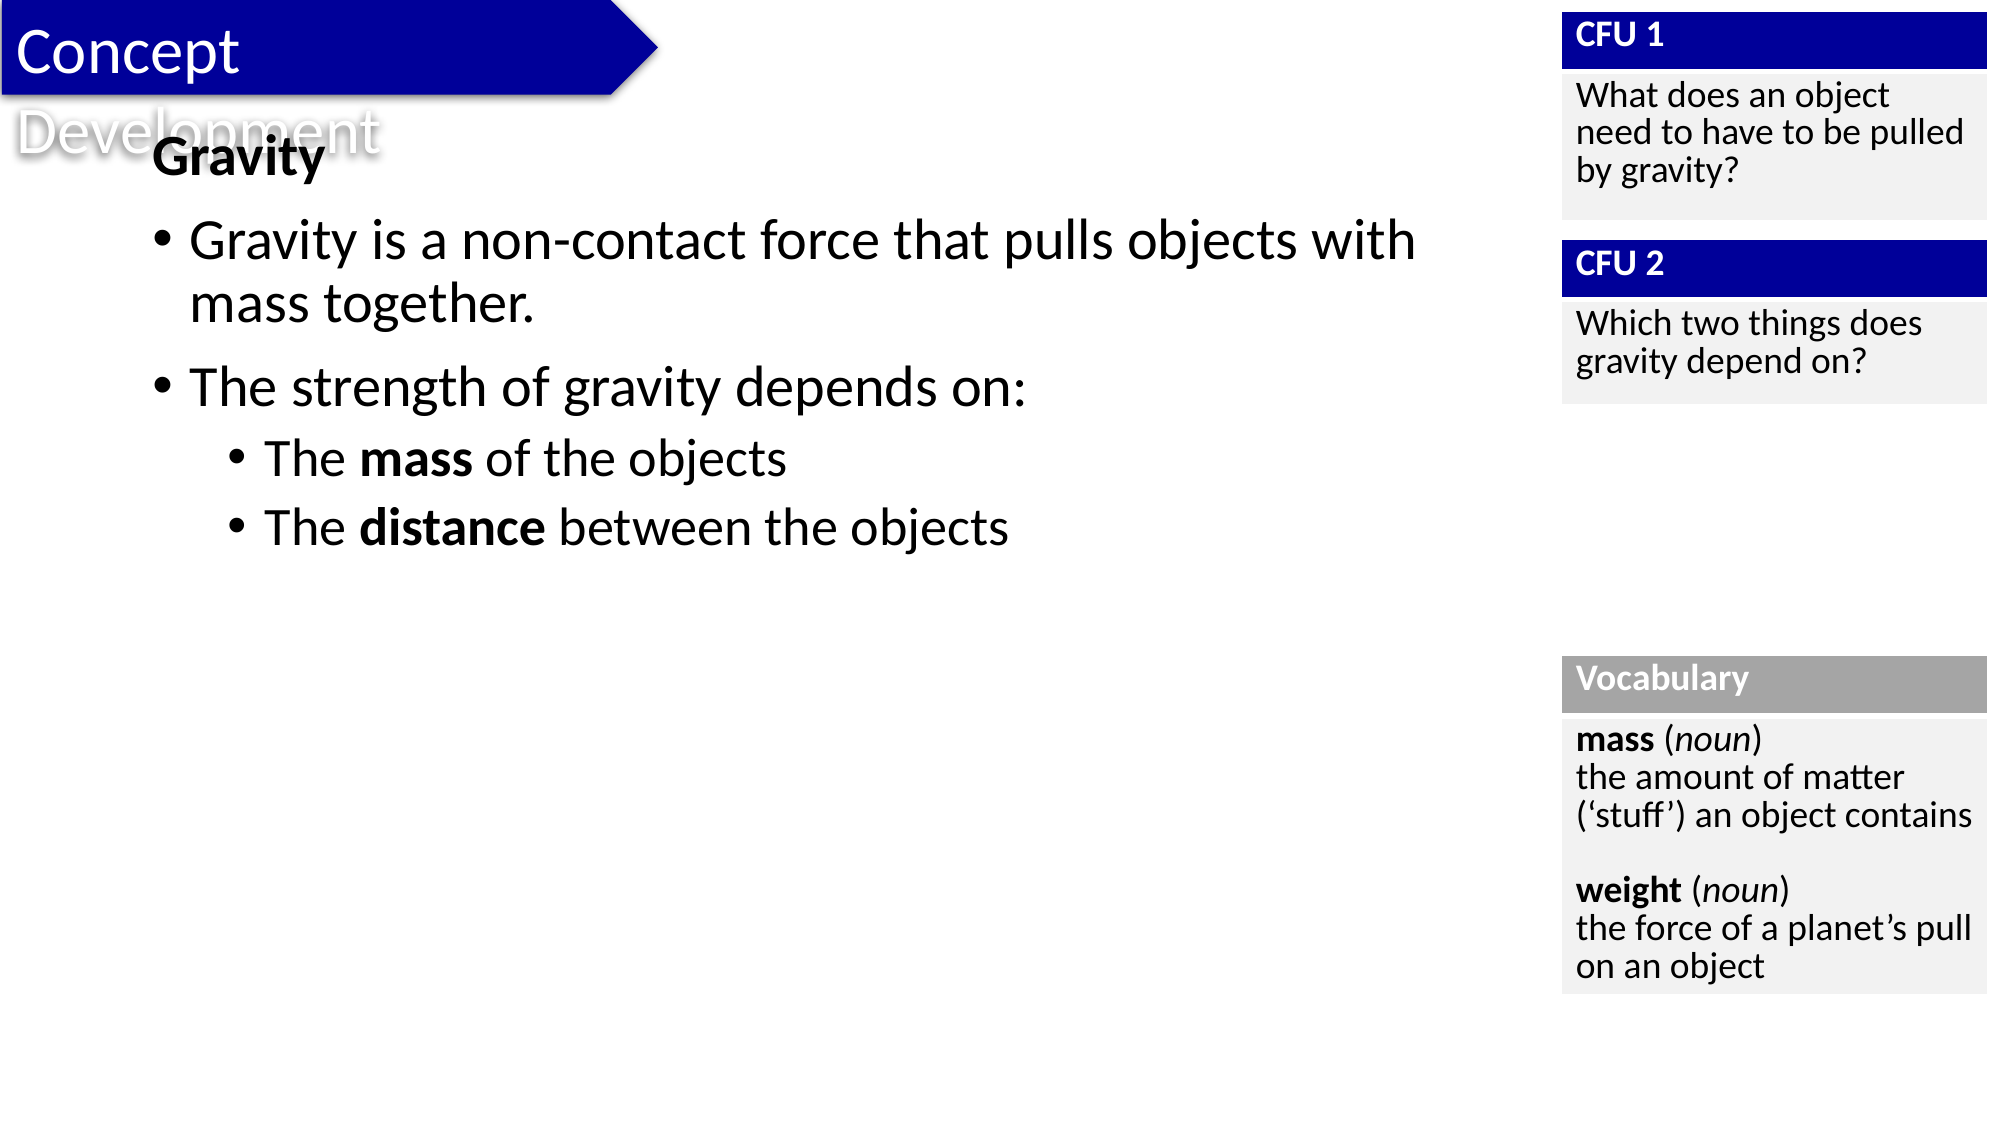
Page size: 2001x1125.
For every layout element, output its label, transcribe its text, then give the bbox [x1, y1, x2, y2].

table_cell mass (noun) the amount of matter (‘stuff’) an object contains weight (noun) the force of a planet’s pull on an object [1562, 719, 1987, 994]
table_cell Which two things does gravity depend on? [1562, 302, 1987, 404]
list Gravity Gravity is a non-contact force that pulls objects with mass together. The strength of gravity depends on: The mass of the objects The distance between the objects [137, 118, 1542, 832]
table_cell What does an object need to have to be pulled by gravity? [1562, 74, 1987, 220]
table_header Vocabulary [1562, 656, 1987, 713]
text_box Concept Development [1, 0, 658, 95]
table_header CFU 2 [1562, 240, 1987, 297]
table_header CFU 1 [1562, 12, 1987, 69]
